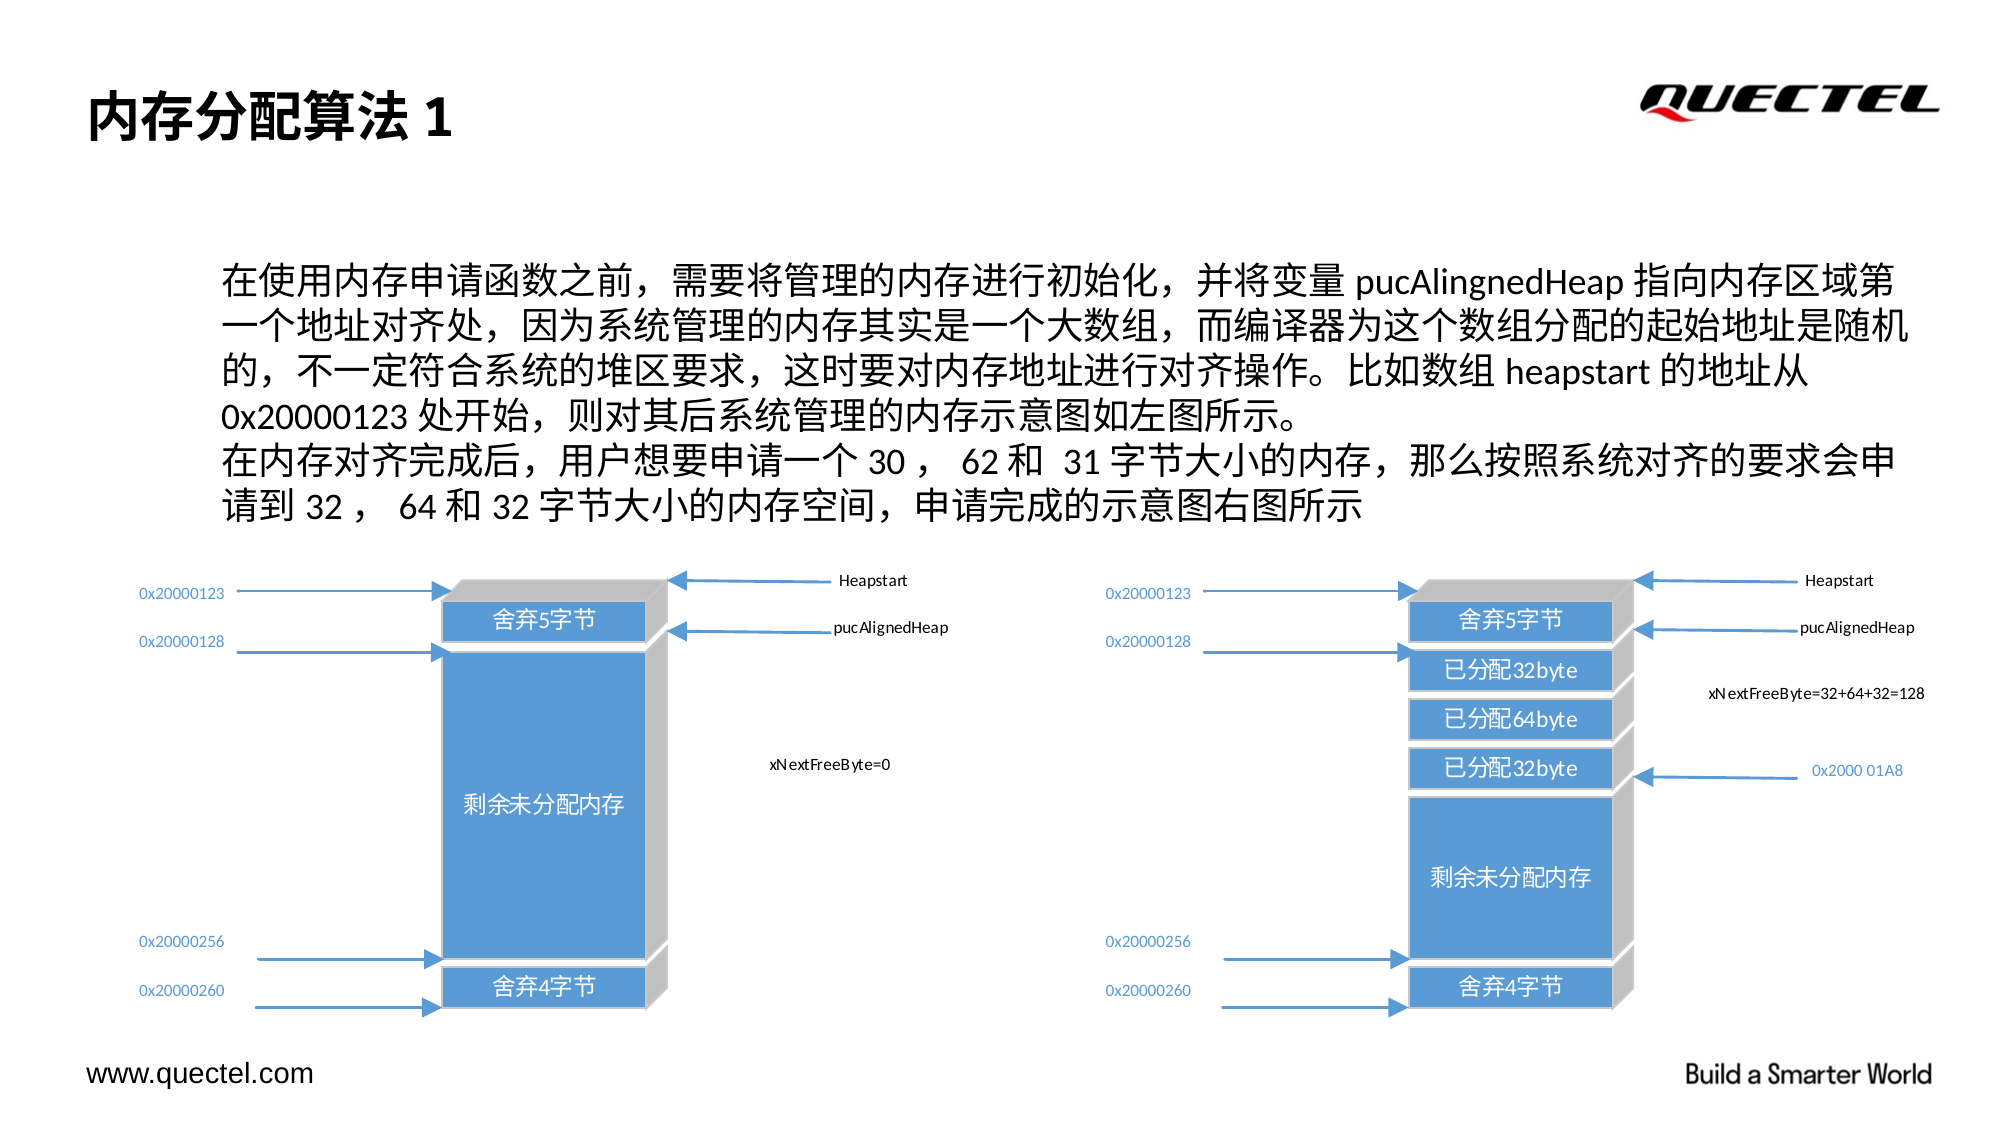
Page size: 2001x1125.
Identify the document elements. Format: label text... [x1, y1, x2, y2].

picture [1093, 562, 1981, 1125]
picture [1595, 32, 1985, 165]
text_box 在使用内存申请函数之前，需要将管理的内存进行初始化，并将变量pucAlingnedHeap指向内存区域第一个地址对齐处，因为系统管理的内存其实是一个大数组，而编译器为这个数组分配的起始地址是随机的，不一定符合系统的堆区要求，这时要对内存地址进行对齐操作。比如数组heapstart的地址从0x20000123处开始，则对其后系统管理的内存示意图如左图所示。 在内存对齐完成后，用户想要申请一个30，62和 31字节大小的内存，那么按照系统对齐的要求会申请到32，64和32字节大小的内存空间，申请完成的示意图右图所示 [206, 249, 1927, 535]
title 内存分配算法1 [71, 82, 1887, 156]
picture [127, 562, 957, 1018]
